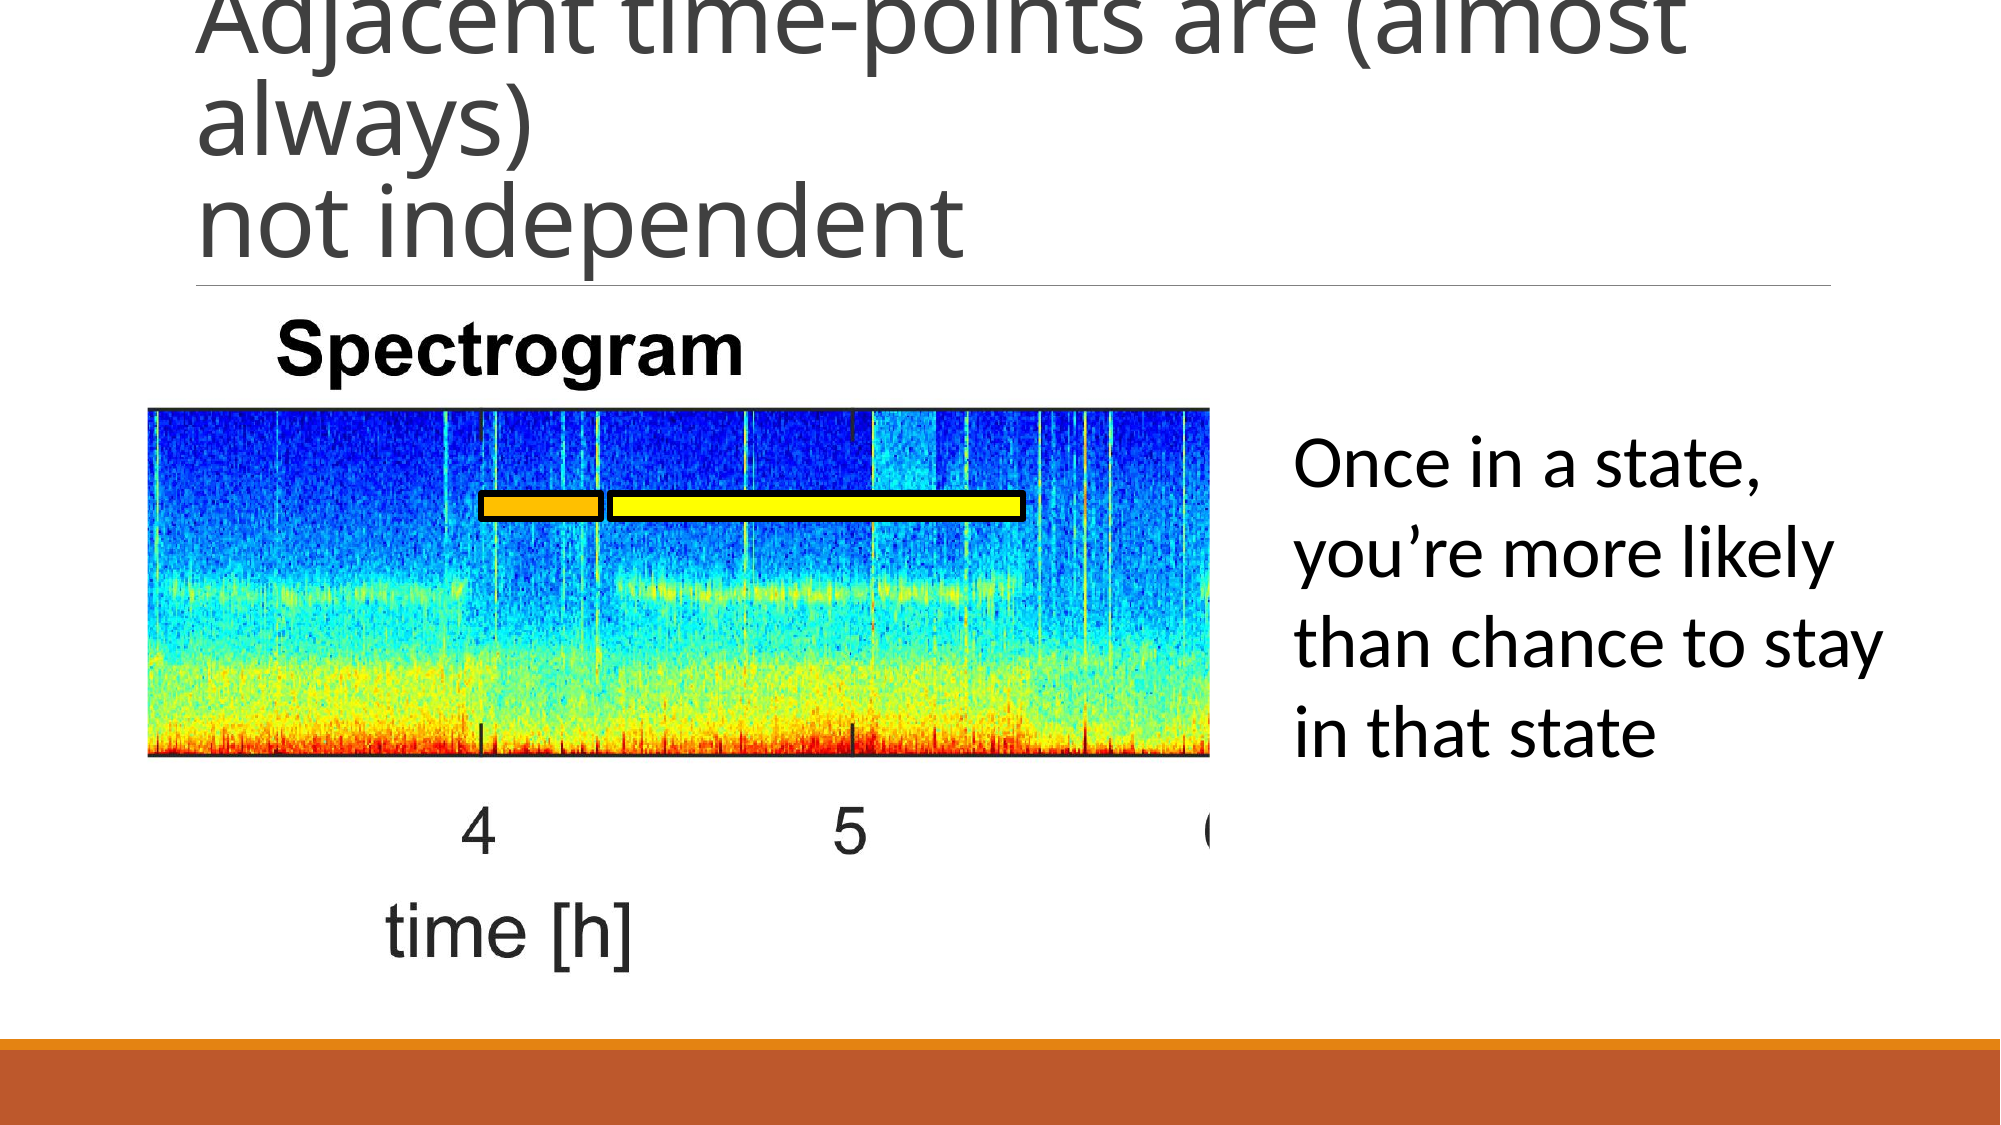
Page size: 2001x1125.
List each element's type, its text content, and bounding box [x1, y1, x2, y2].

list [147, 302, 1211, 977]
text_box Once in a state, you’re more likely than chance to stay in that state [1278, 405, 1944, 780]
title Adjacent time-points are (almost always) not independent [180, 47, 1830, 285]
